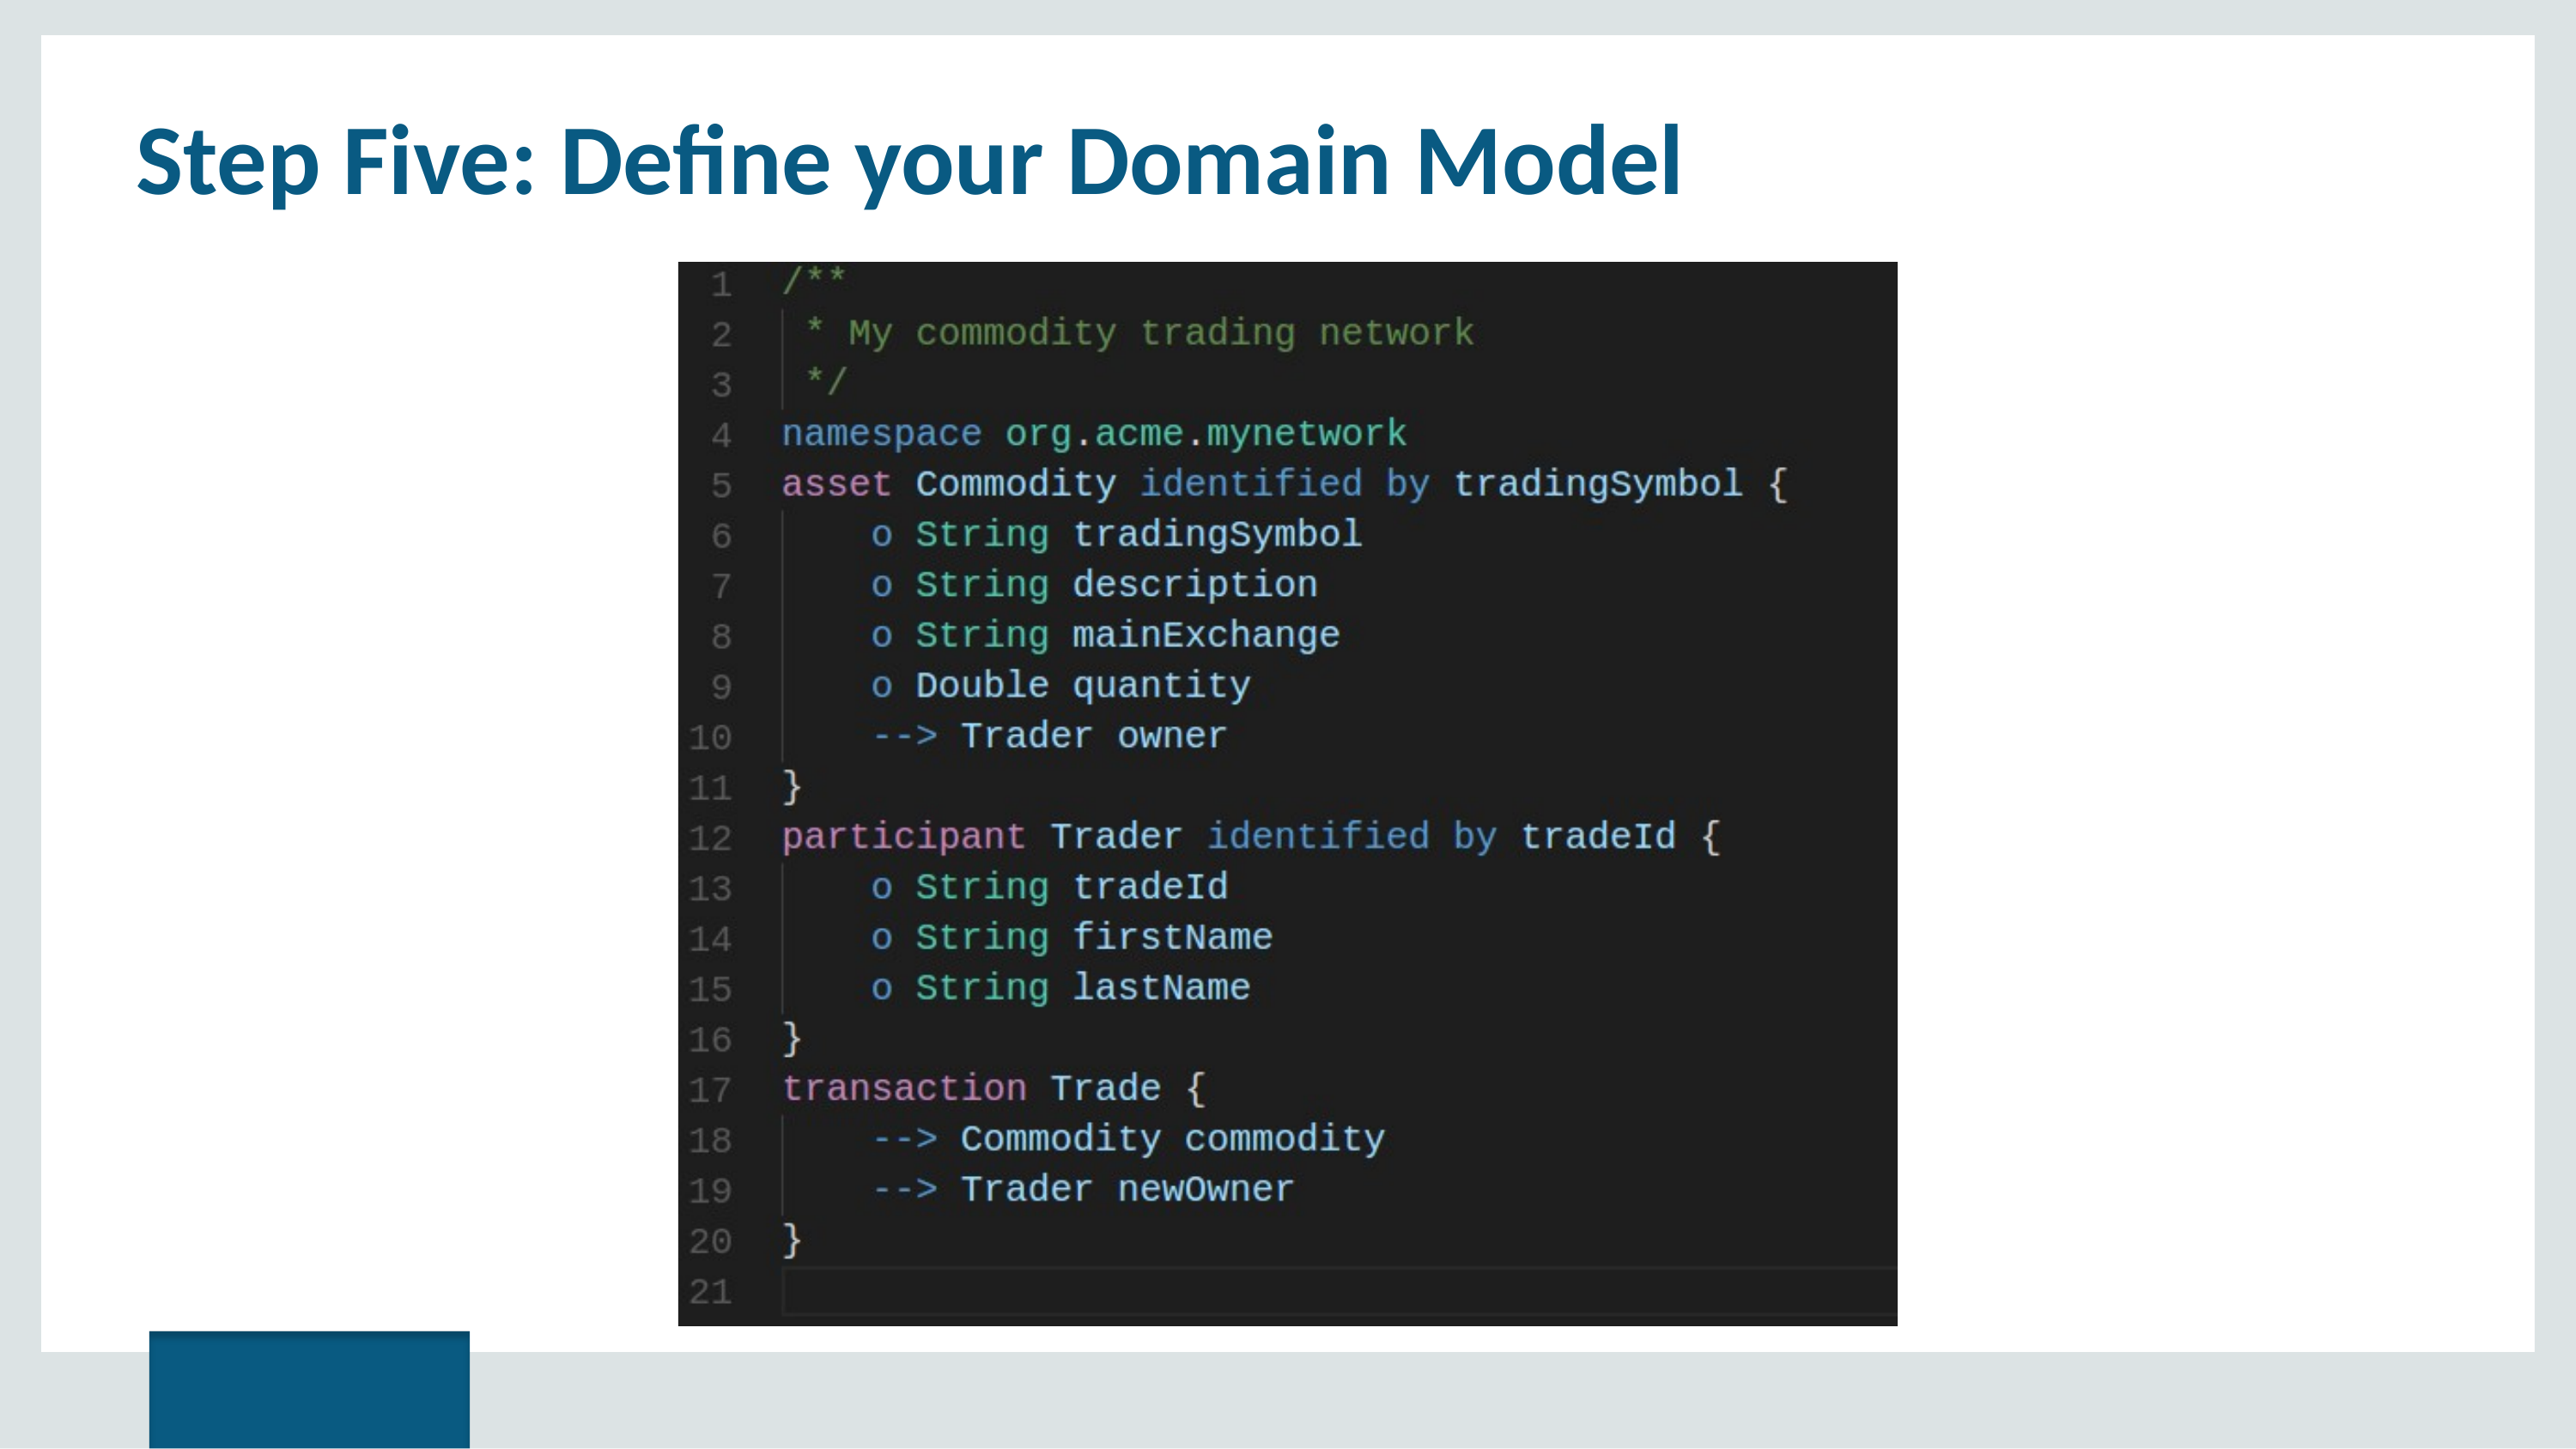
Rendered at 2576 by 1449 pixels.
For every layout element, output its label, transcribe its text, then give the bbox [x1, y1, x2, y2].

text_box [677, 262, 1898, 1326]
title Step Five: Define your Domain Model [132, 91, 1697, 337]
